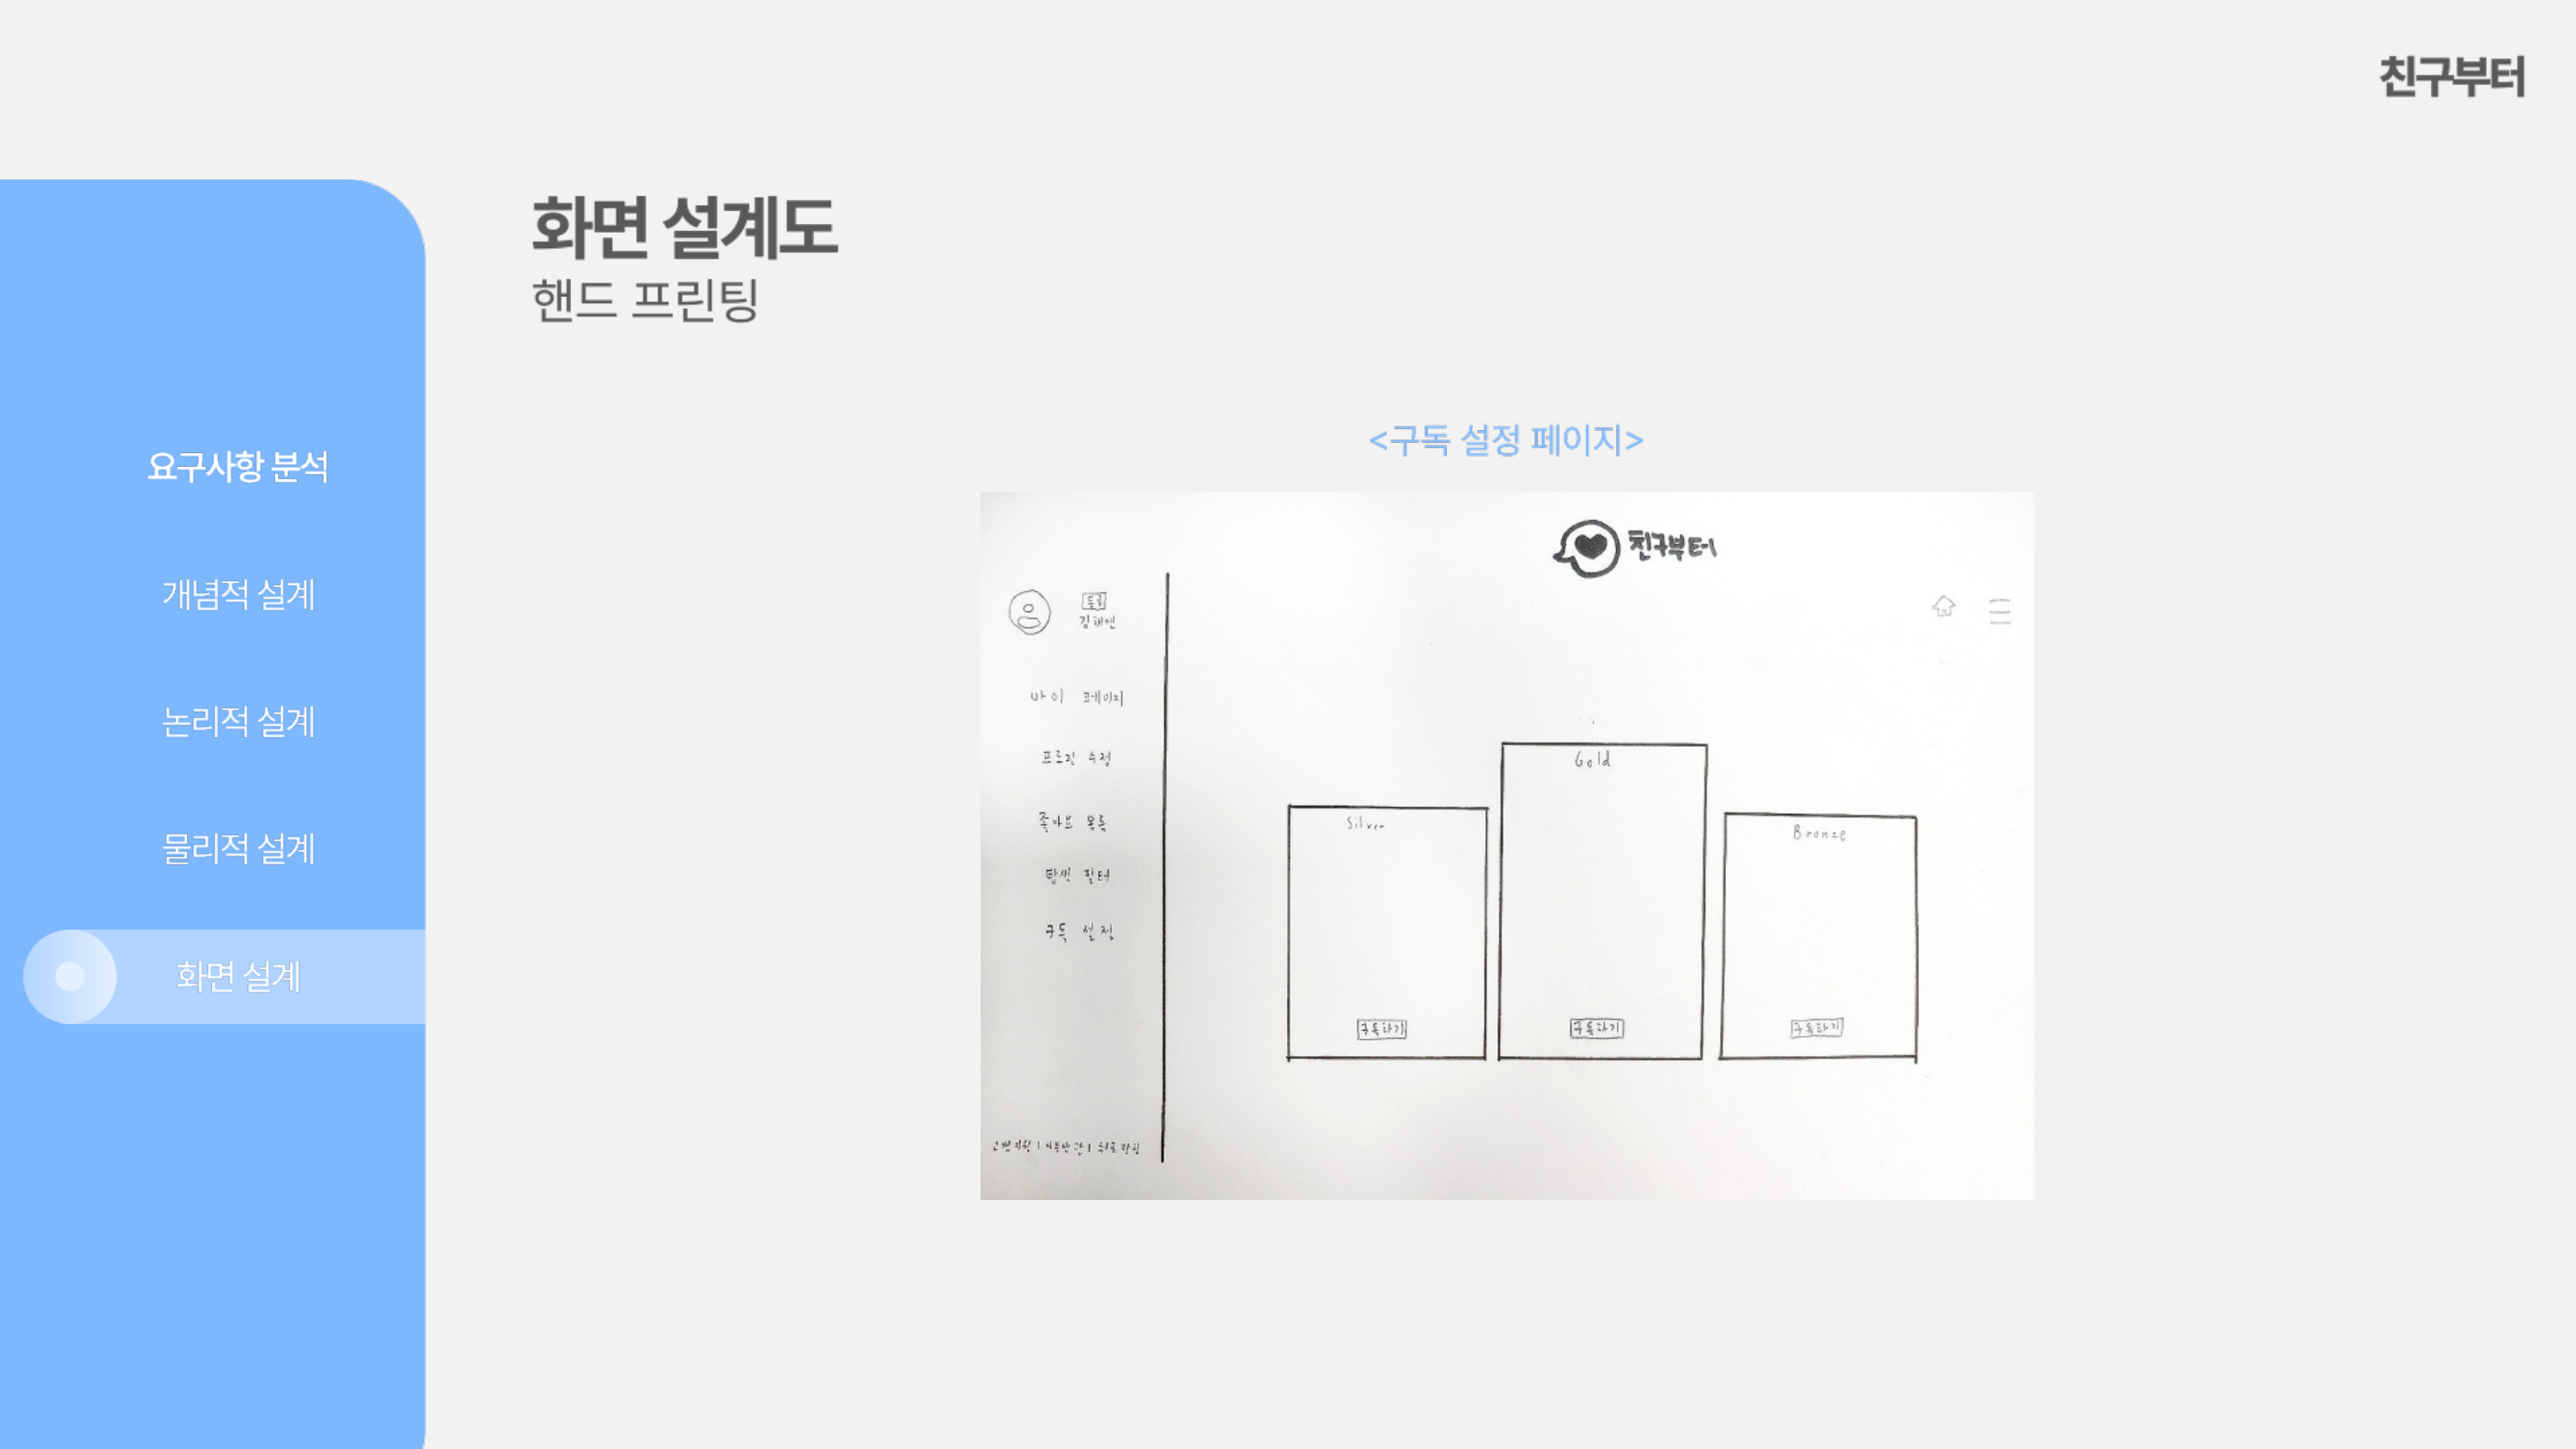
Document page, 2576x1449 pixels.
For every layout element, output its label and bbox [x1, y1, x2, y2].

picture [2283, 39, 2546, 118]
picture [520, 168, 869, 369]
text_box [980, 492, 2035, 1201]
picture [70, 946, 317, 1010]
text_box [23, 930, 426, 1024]
picture [70, 819, 331, 883]
picture [70, 692, 331, 755]
picture [1356, 410, 1660, 474]
picture [70, 437, 346, 501]
picture [70, 564, 331, 628]
text_box [0, 179, 426, 1449]
